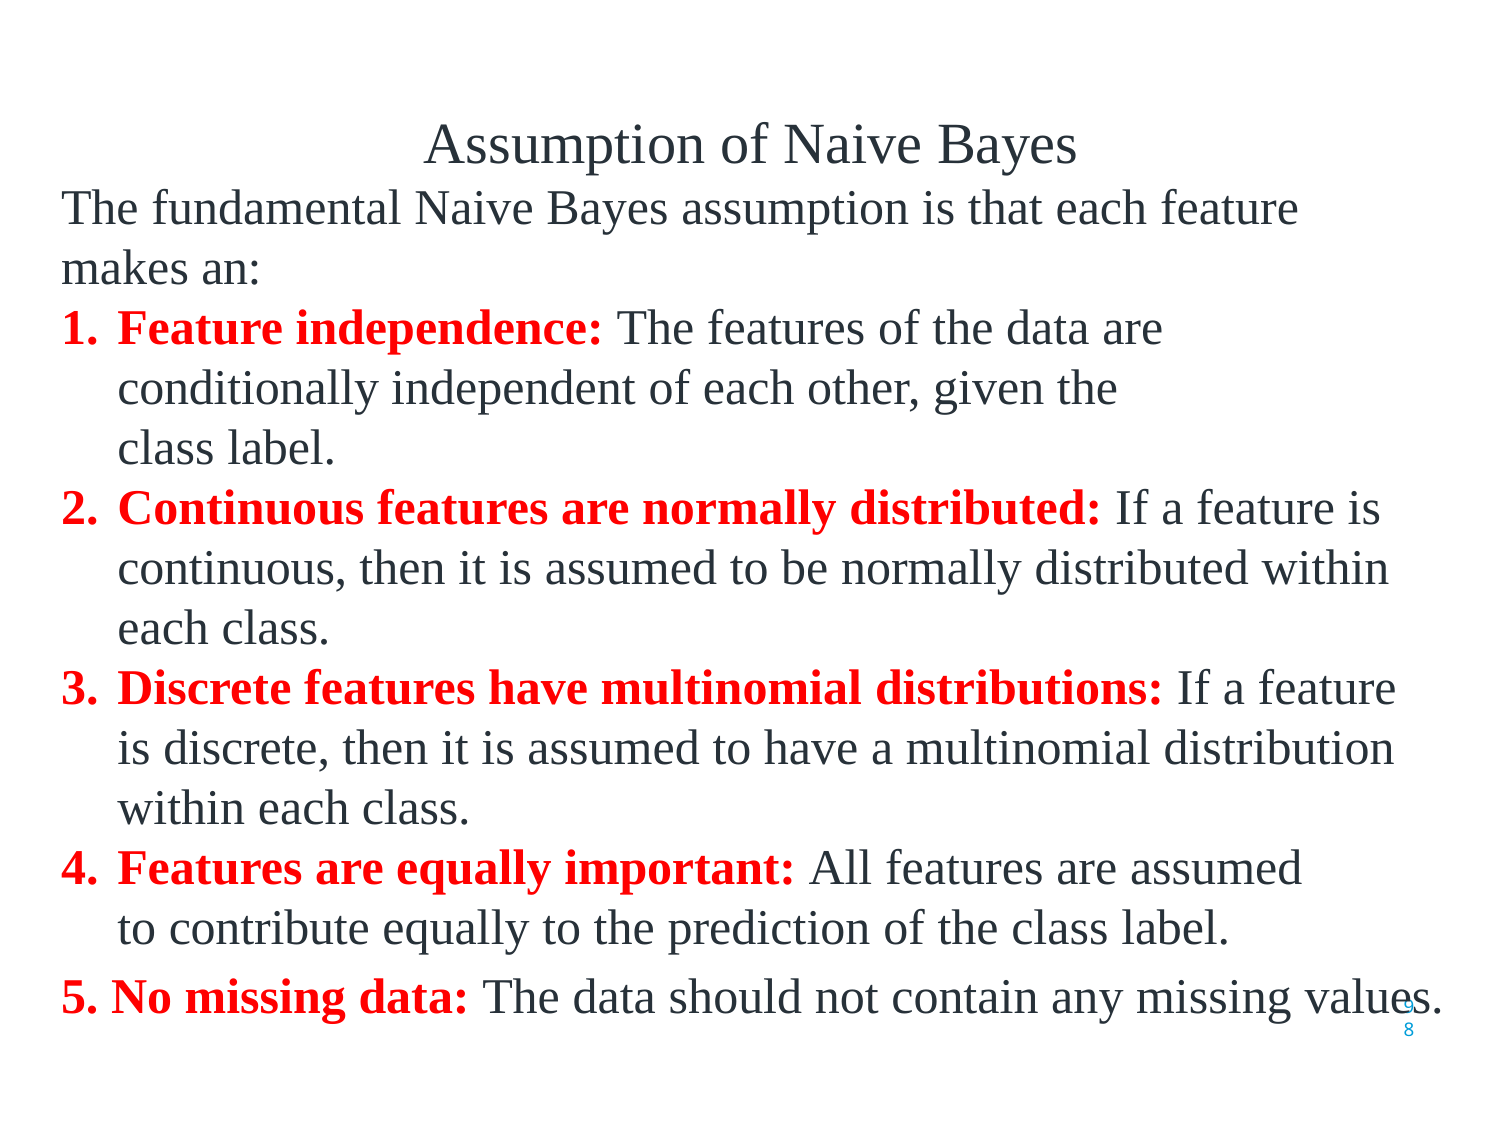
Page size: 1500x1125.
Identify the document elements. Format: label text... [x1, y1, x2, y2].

title Assumption of Naive Bayes [75, 43, 1425, 234]
text_box 98 [1401, 1024, 1419, 1041]
text_box 5. No missing data: The data should not contain any missing values. [58, 961, 1447, 1024]
text_box The fundamental Naive Bayes assumption is that each feature makes an: Feature independence: The features of the data are conditionally independent of each other, given the class label. Continuous features are normally distributed: If a feature is continuous, then it is assumed to be normally distributed within each class. Discrete features have multinomial distributions: If a feature is discrete, then it is assumed to have a multinomial distribution within each class. Features are equally important: All features are assumed to contribute equally to the prediction of the class label. [58, 172, 1423, 955]
